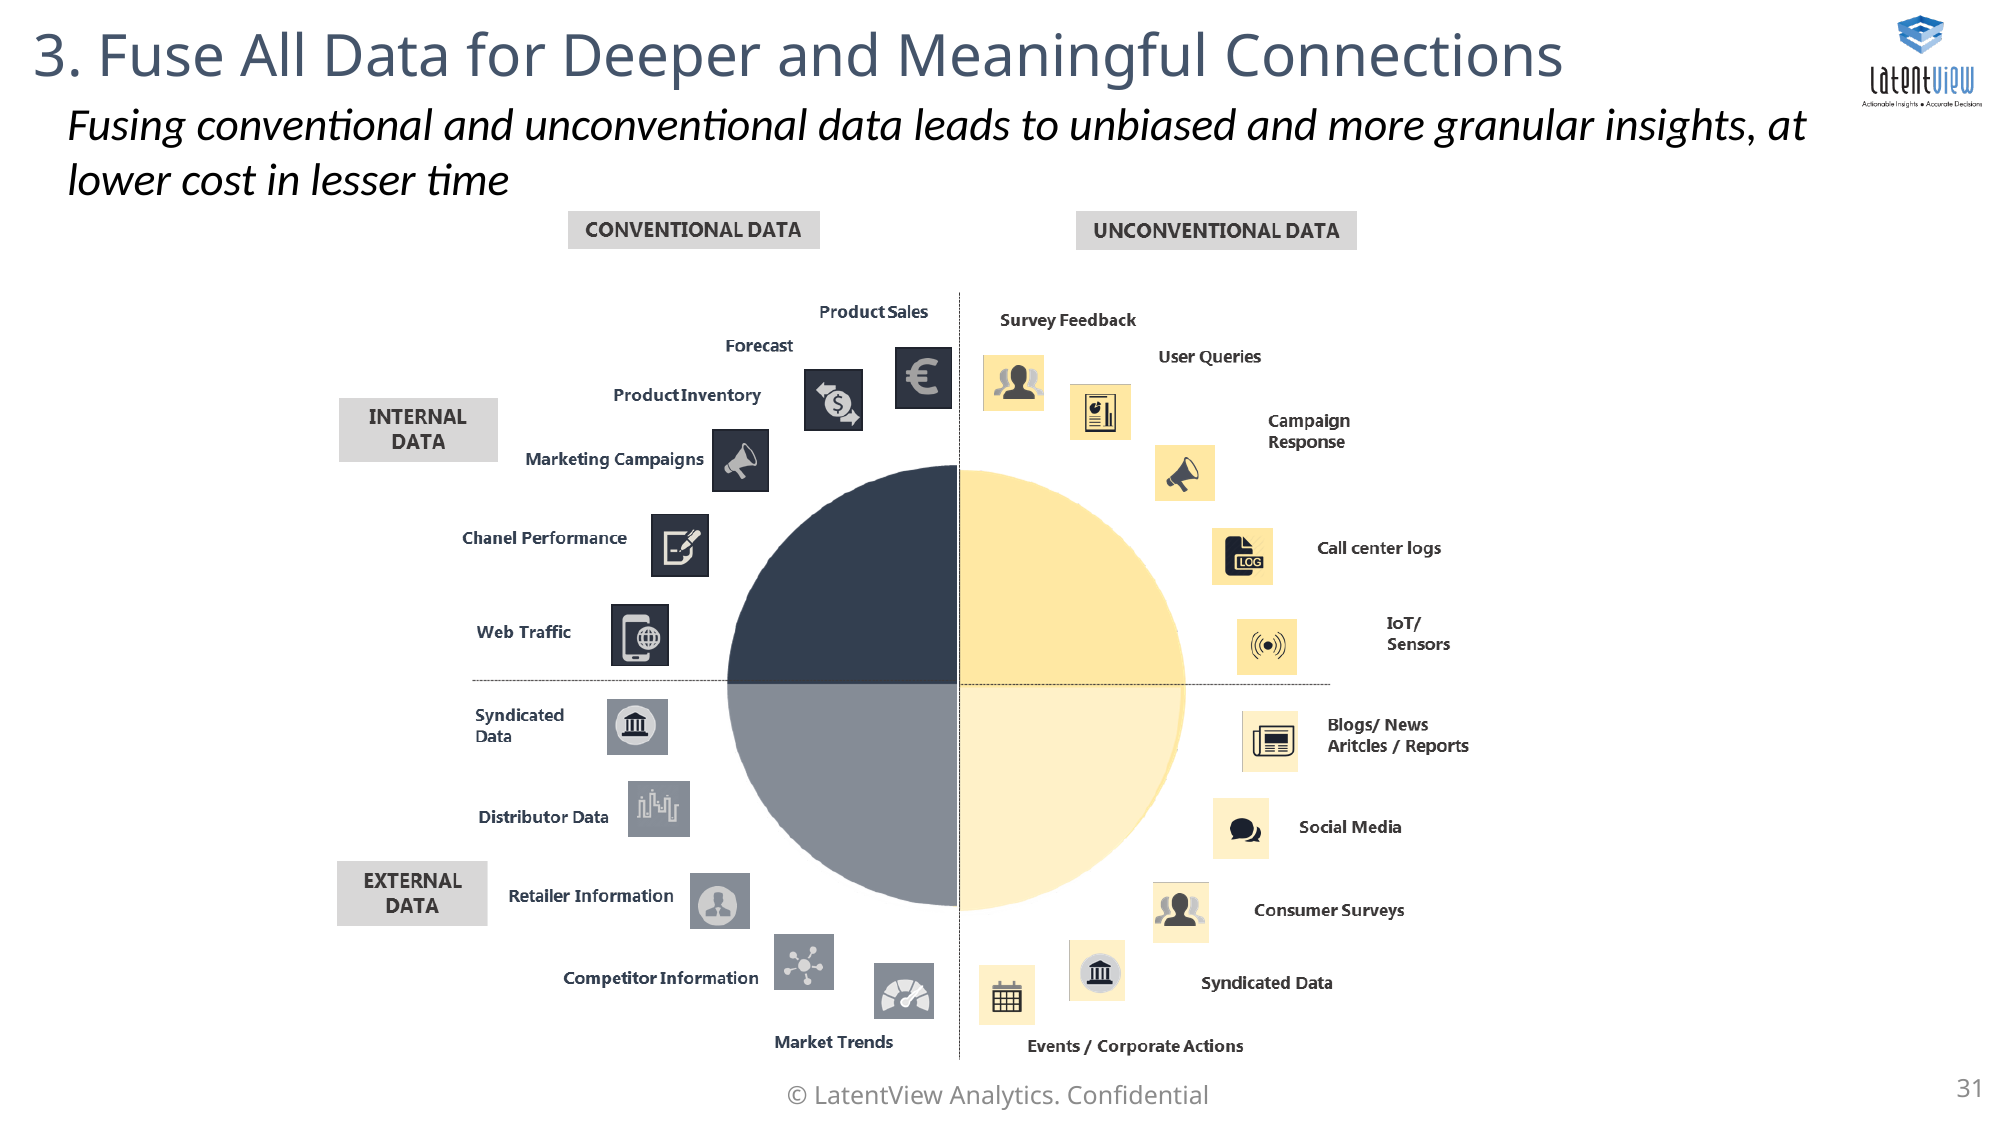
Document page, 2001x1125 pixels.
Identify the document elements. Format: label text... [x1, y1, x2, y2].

title 3. Fuse All Data for Deeper and Meaningful Connections [18, 0, 1856, 116]
footer © LatentView Analytics. Confidential [660, 1066, 1336, 1125]
picture [337, 211, 1630, 1066]
text_box Fusing conventional and unconventional data leads to unbiased and more granular insights, at lower cost in lesser time [52, 87, 1915, 212]
picture [1862, 15, 1982, 108]
text_box 31 [1549, 1065, 2000, 1125]
